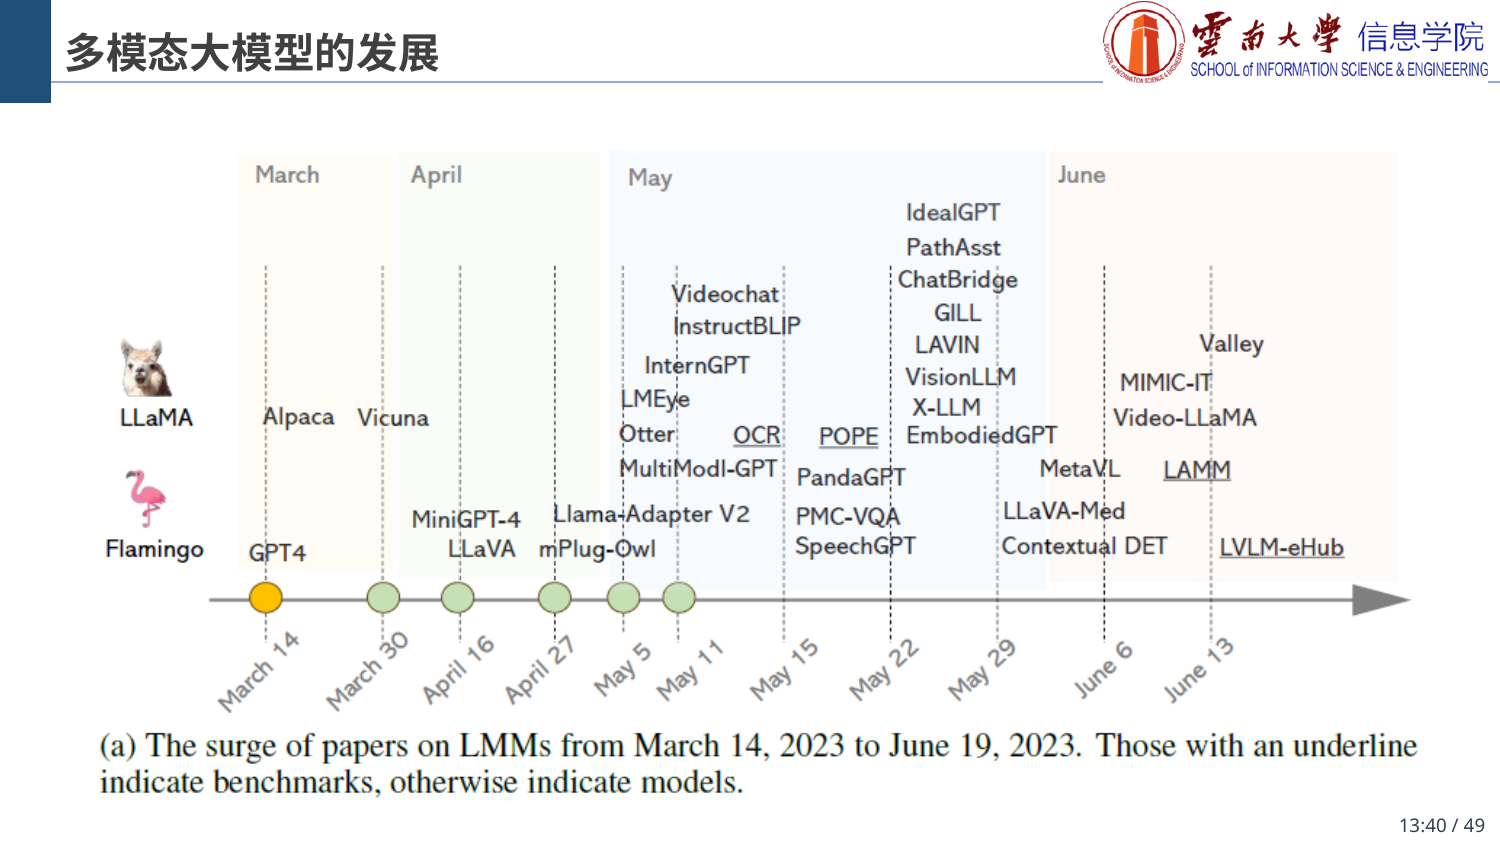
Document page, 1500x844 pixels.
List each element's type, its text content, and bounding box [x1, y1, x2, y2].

title 多模态大模型的发展 [49, 10, 966, 85]
picture [1103, 1, 1488, 83]
picture [65, 100, 1441, 809]
